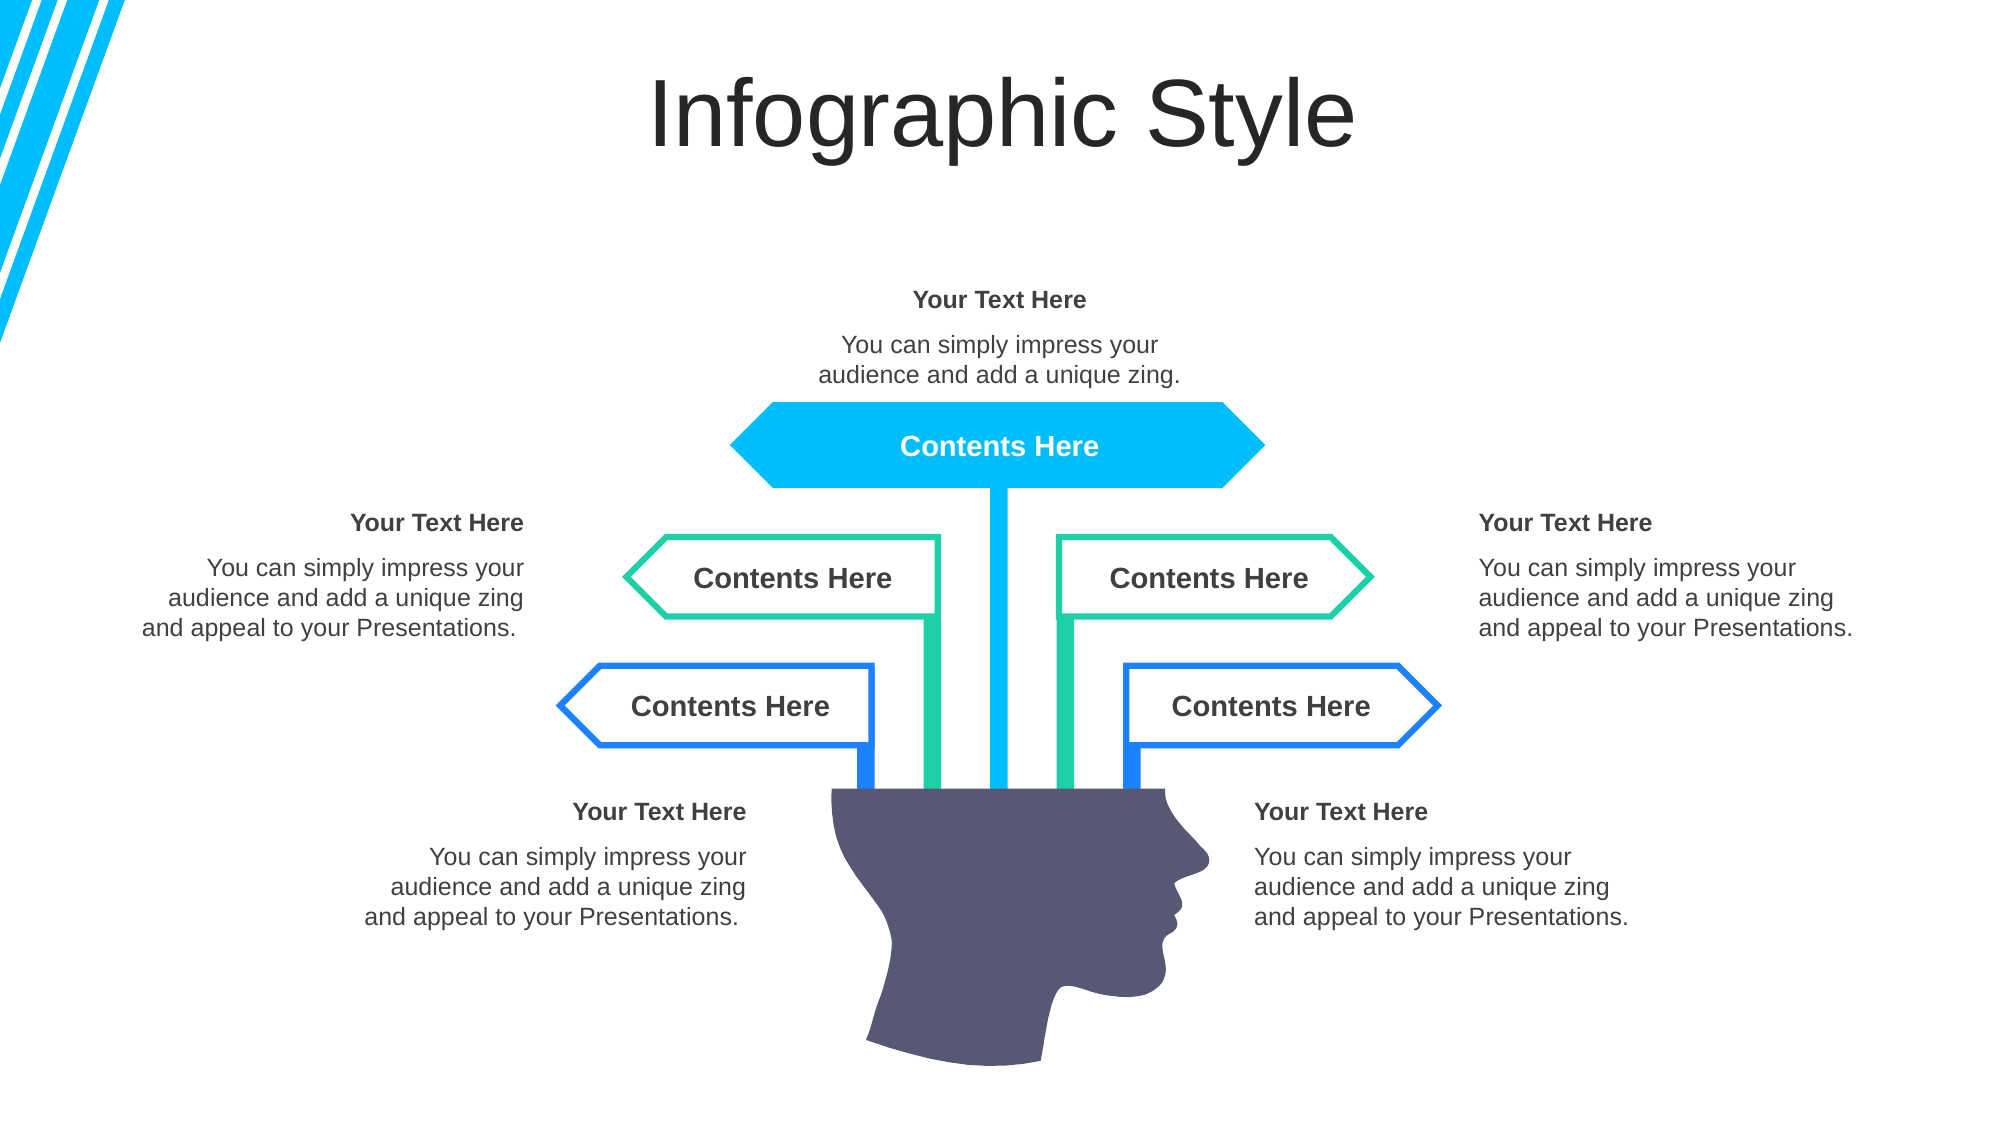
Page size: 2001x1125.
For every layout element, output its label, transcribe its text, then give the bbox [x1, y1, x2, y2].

text_box [732, 404, 1263, 486]
text_box [1122, 665, 1142, 788]
text_box Contents Here [1140, 680, 1402, 730]
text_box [790, 276, 1210, 398]
text_box [989, 486, 1009, 788]
text_box [923, 534, 942, 788]
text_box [1463, 498, 1883, 651]
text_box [343, 787, 762, 940]
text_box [1239, 787, 1659, 940]
text_box [831, 788, 1210, 1066]
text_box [120, 498, 540, 651]
text_box [1125, 664, 1440, 747]
text_box Contents Here [662, 552, 924, 602]
text_box [856, 665, 876, 788]
text_box [558, 664, 873, 747]
text_box [624, 536, 939, 618]
text_box Contents Here [867, 419, 1132, 470]
text_box [1056, 534, 1075, 788]
list Infographic Style [53, 55, 1952, 175]
text_box Contents Here [1078, 552, 1340, 602]
text_box Contents Here [600, 680, 862, 730]
text_box [1057, 536, 1372, 618]
